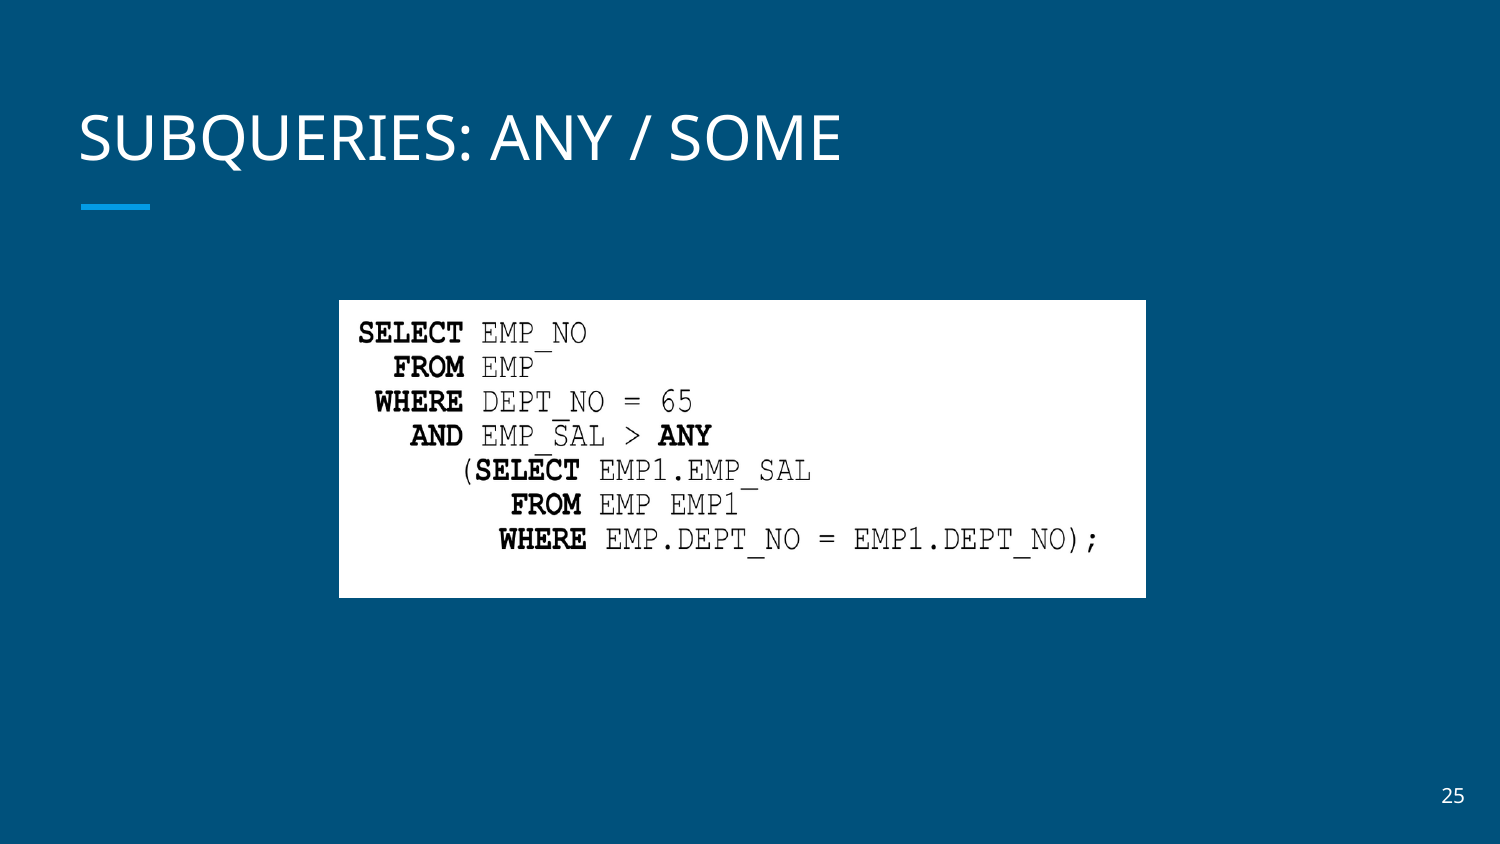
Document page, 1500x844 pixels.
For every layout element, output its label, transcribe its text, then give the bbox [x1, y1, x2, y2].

slide_number ‹#› [1389, 764, 1480, 830]
title SUBQUERIES: ANY / SOME [63, 75, 1437, 188]
picture [340, 301, 1145, 597]
